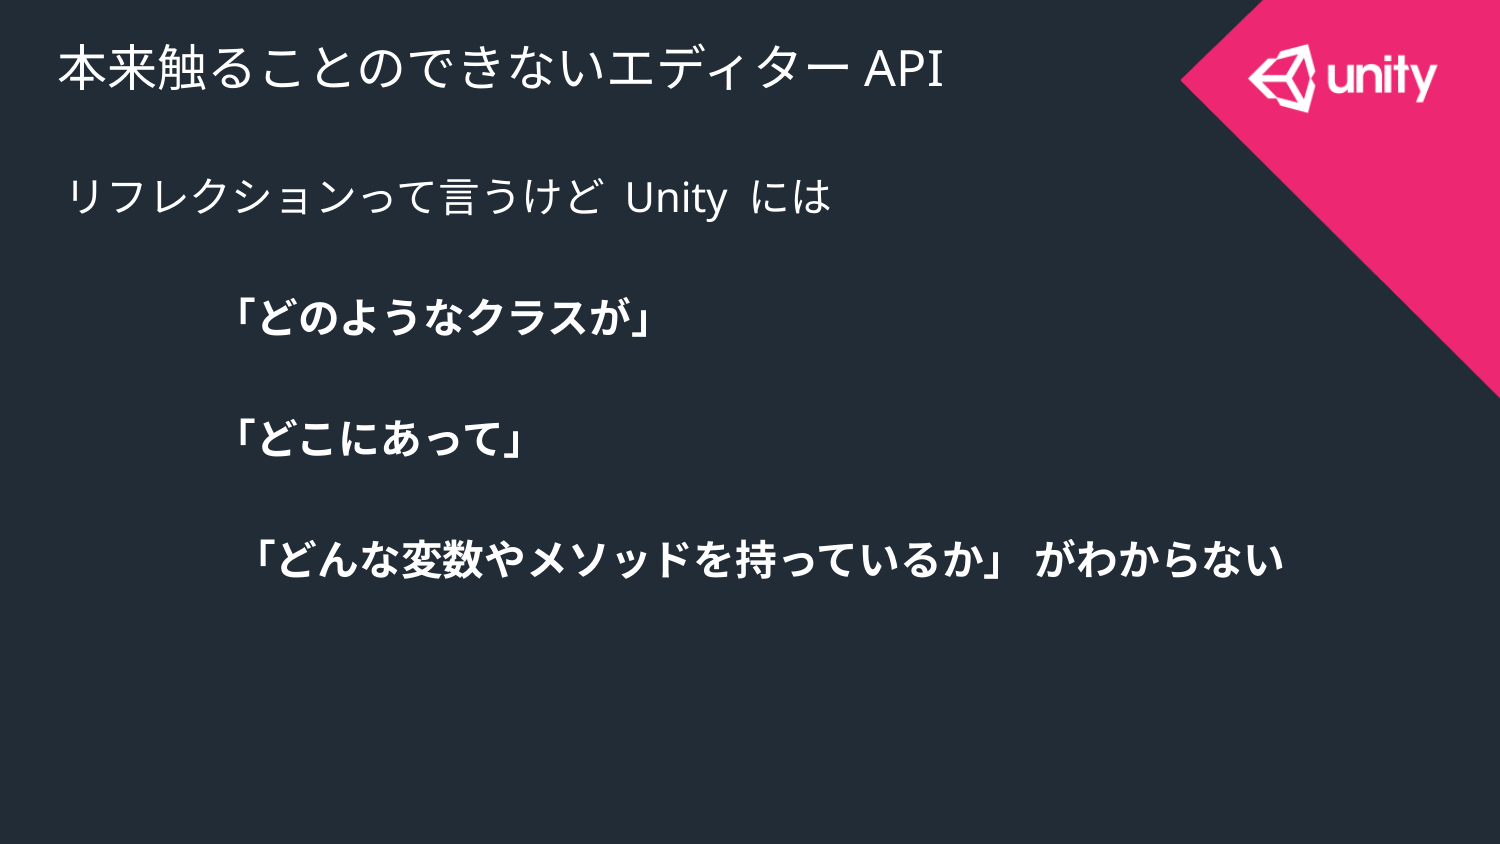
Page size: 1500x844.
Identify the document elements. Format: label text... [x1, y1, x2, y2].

picture [1180, 0, 1500, 400]
title 本来触ることのできないエディターAPI [56, 31, 1174, 102]
list リフレクションって言うけど Unity には 「どのようなクラスが」 「どこにあって」 「どんな変数やメソッドを持っているか」 がわからない [56, 102, 1473, 799]
